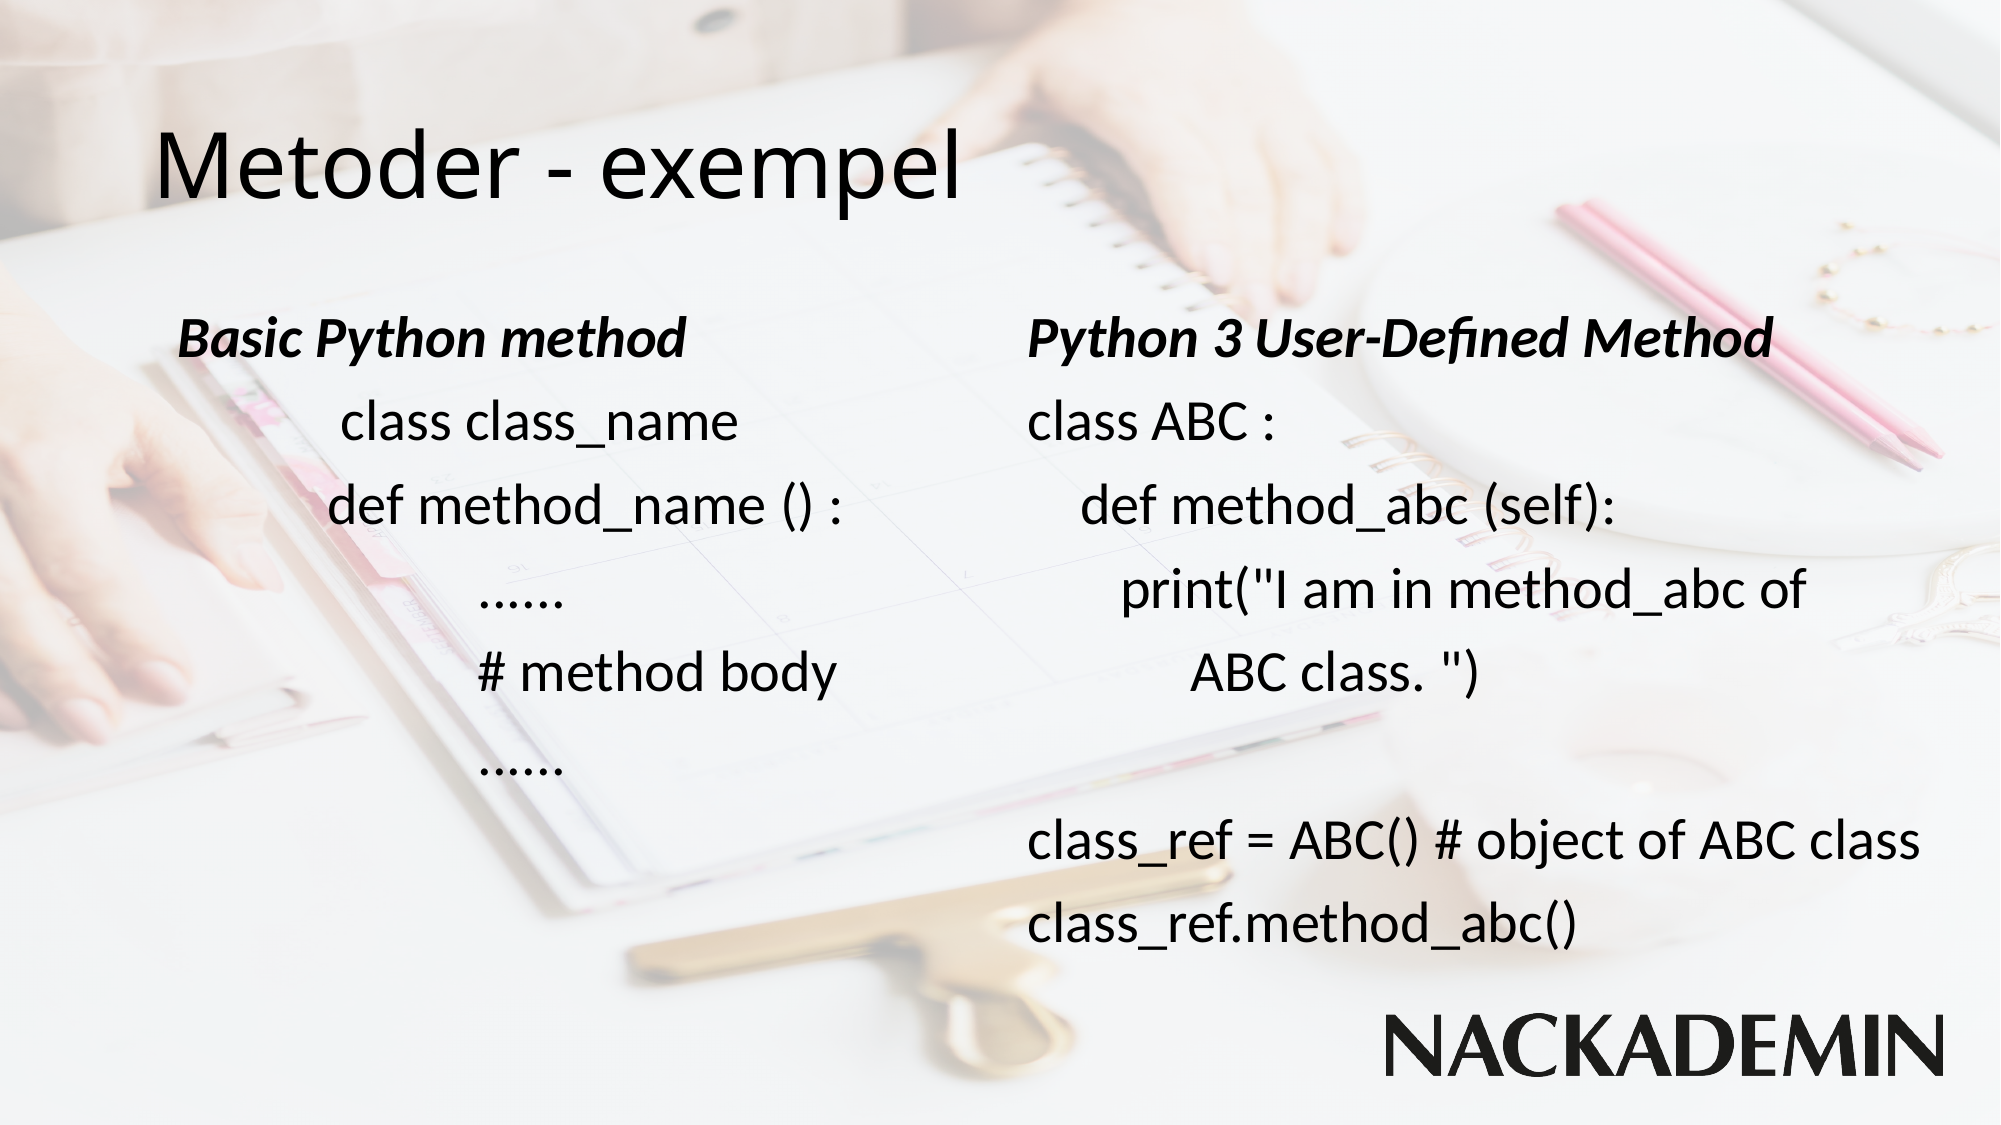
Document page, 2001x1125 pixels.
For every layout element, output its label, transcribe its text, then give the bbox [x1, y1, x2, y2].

title Metoder - exempel [137, 59, 1863, 278]
list Basic Python method class class_name def method_name () : ...... # method body ...... [137, 299, 988, 1014]
picture [1386, 1013, 1943, 1078]
list Python 3 User-Defined Method class ABC : def method_abc (self): print("I am in method_abc of ABC class. ") class_ref = ABC() # object of ABC class class_ref.method_abc() [1012, 299, 2000, 1014]
